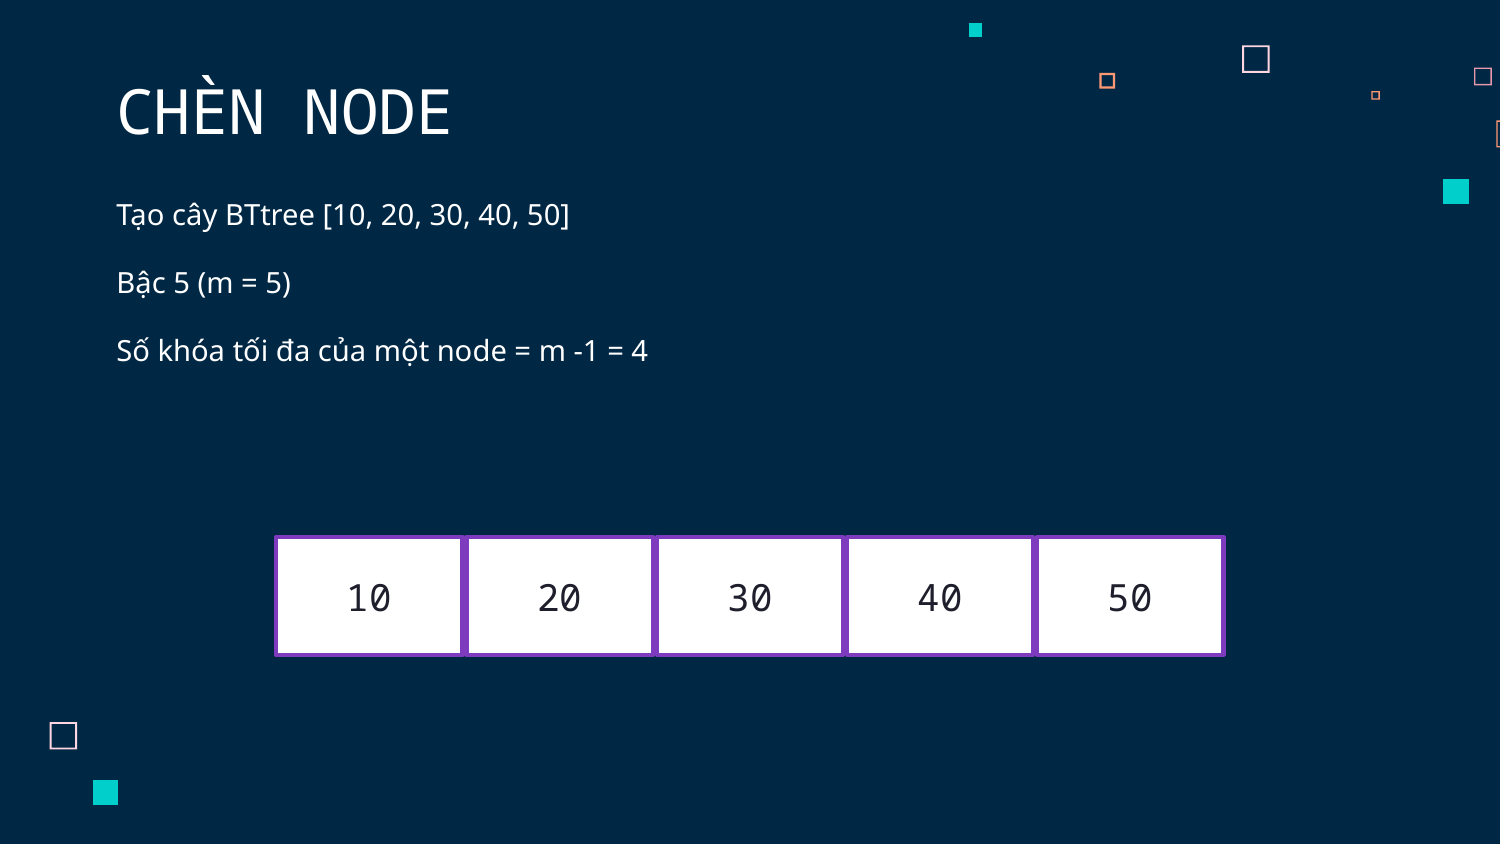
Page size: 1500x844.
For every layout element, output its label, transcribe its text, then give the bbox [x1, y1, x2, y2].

text_box 10 [276, 536, 463, 655]
text_box Tạo cây BTtree [10, 20, 30, 40, 50]​ Bậc 5 (m = 5)​ Số khóa tối đa của một node = m -1 = 4 [101, 181, 670, 414]
text_box 50 [1037, 536, 1224, 655]
title CHÈN NODE [101, 67, 878, 163]
text_box 20 [466, 536, 653, 655]
text_box 40 [847, 536, 1034, 655]
text_box 30 [656, 536, 844, 655]
